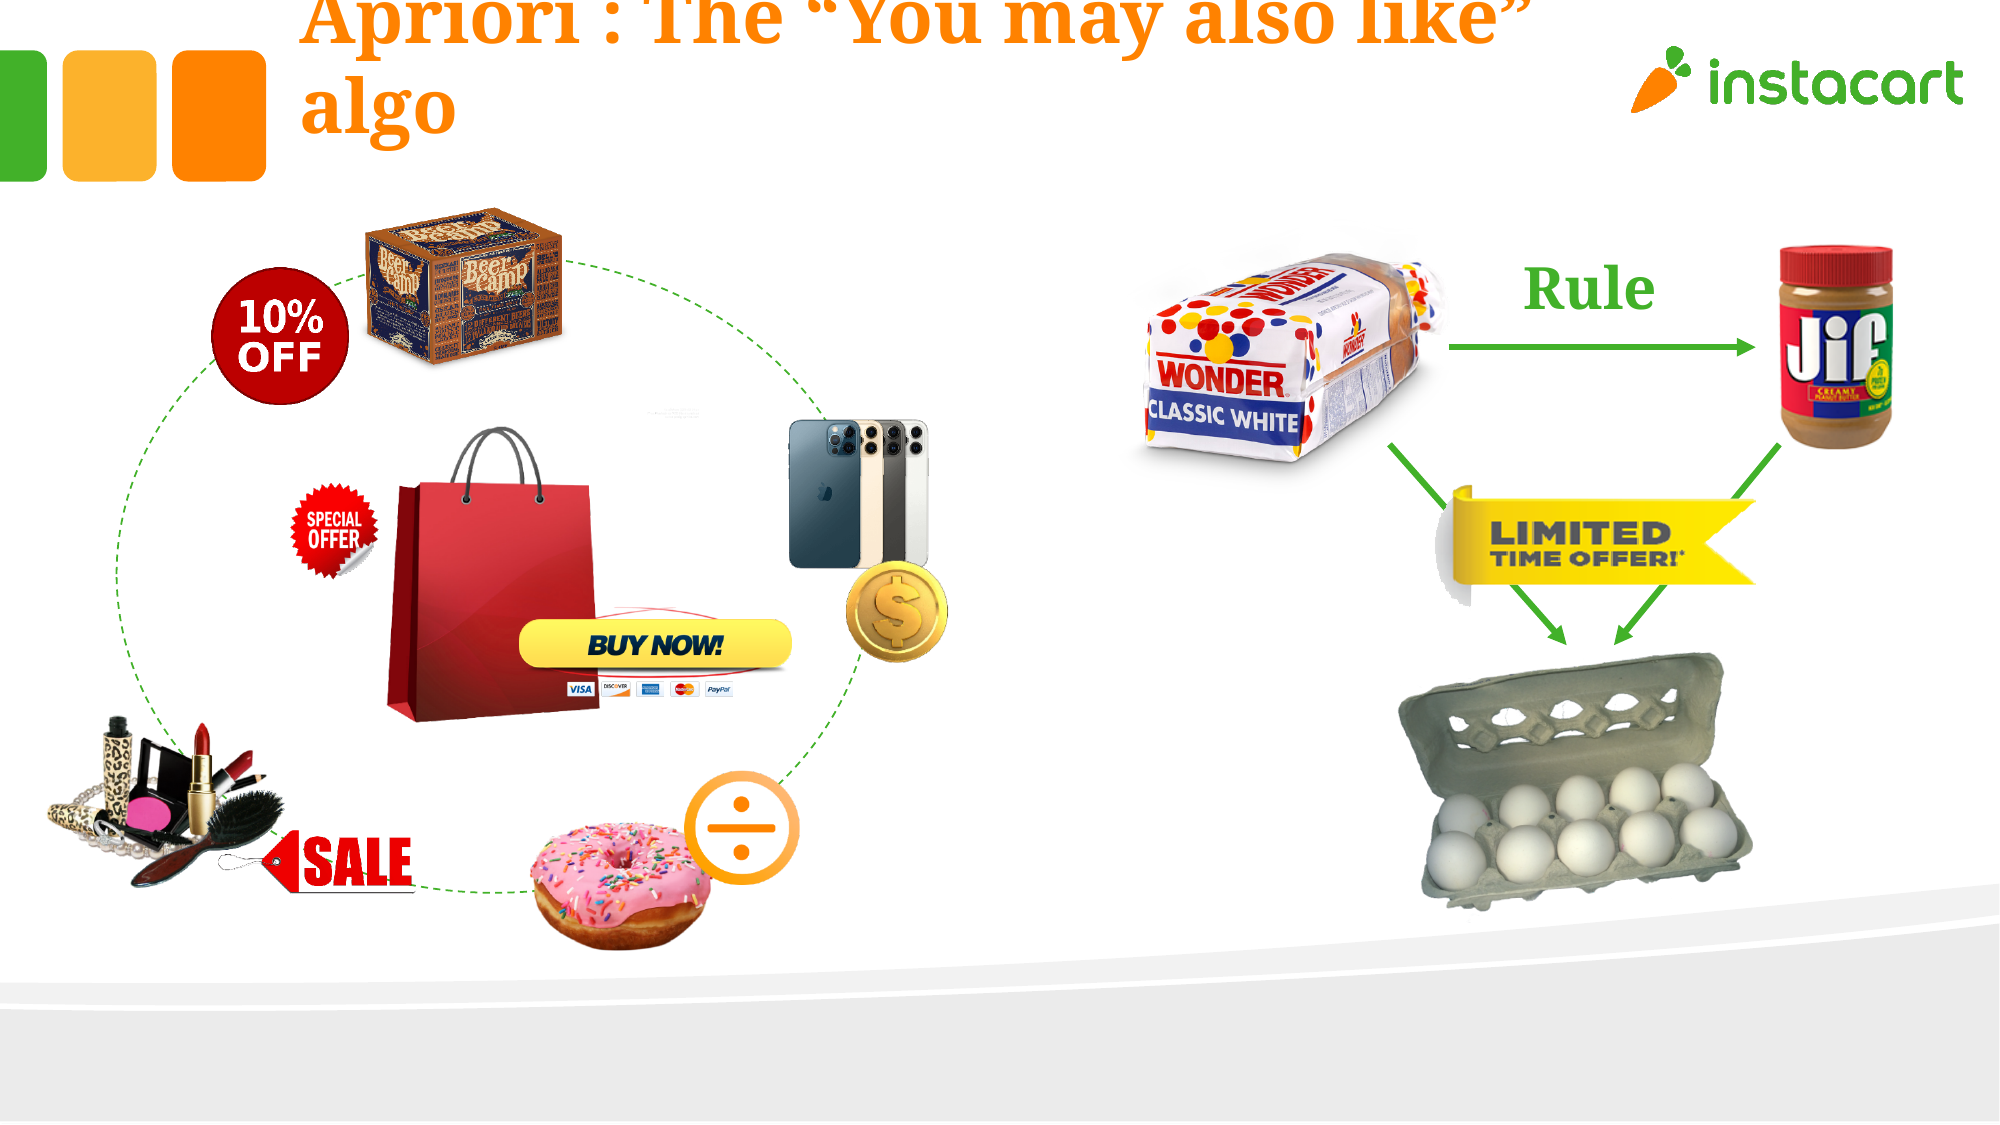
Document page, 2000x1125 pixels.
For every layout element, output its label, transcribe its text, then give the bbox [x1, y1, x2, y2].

picture [45, 195, 802, 899]
text_box Rule [1495, 243, 1685, 329]
text_box [115, 362, 283, 715]
picture [528, 770, 800, 951]
picture [1117, 219, 1940, 925]
text_box [286, 262, 855, 894]
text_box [1756, 444, 1780, 646]
picture [1631, 46, 1963, 113]
title Apriori : The “You may also like” algo [279, 58, 1650, 160]
picture [777, 408, 975, 673]
